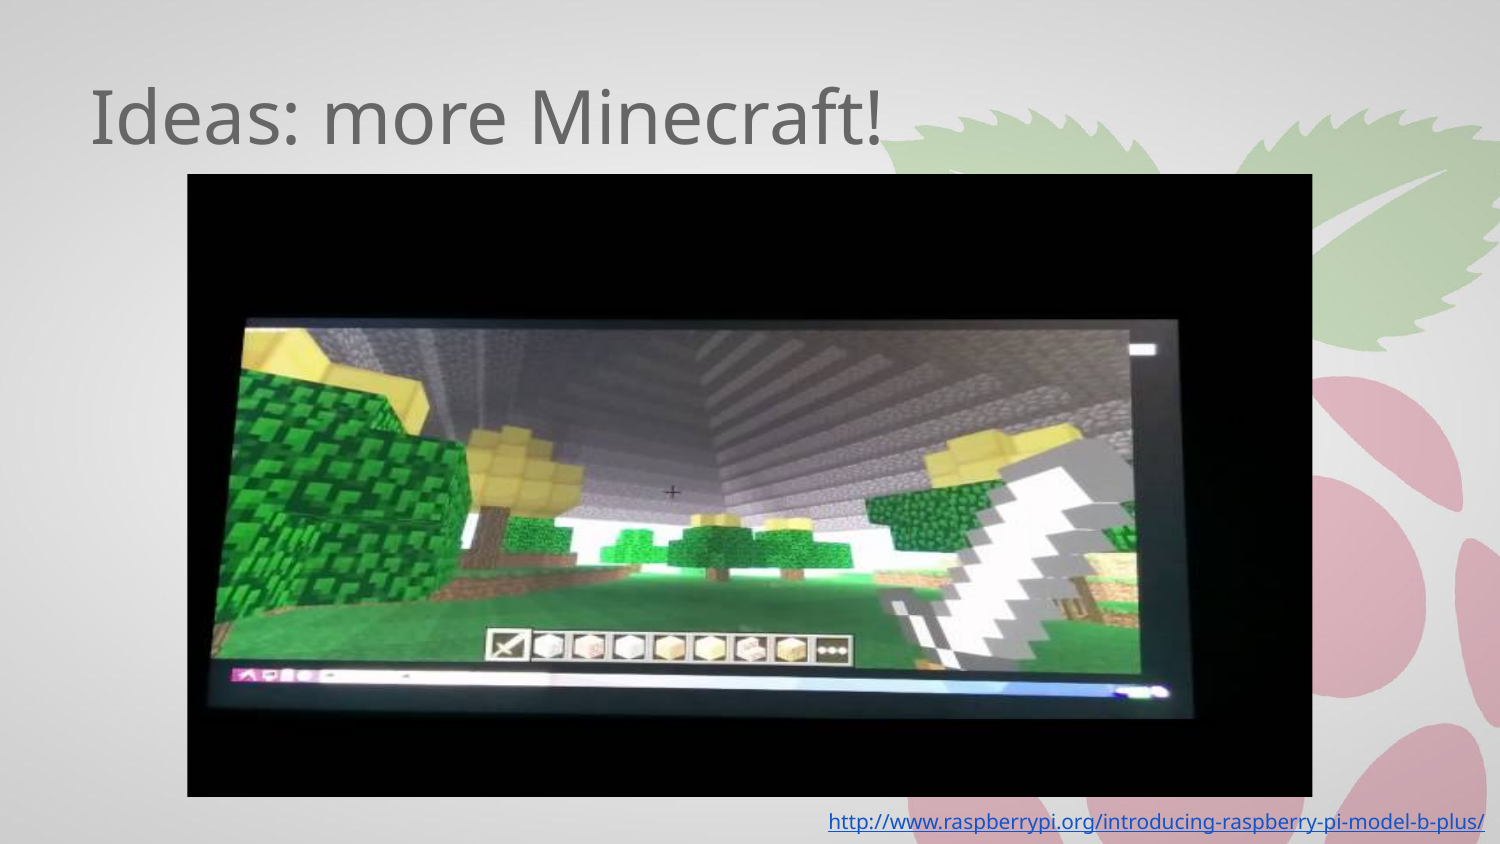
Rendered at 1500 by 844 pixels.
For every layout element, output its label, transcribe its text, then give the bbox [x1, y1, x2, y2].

text_box http://www.raspberrypi.org/introducing-raspberry-pi-model-b-plus/ [255, 793, 1500, 844]
picture [0, 0, 1500, 844]
title Ideas: more Minecraft! [75, 33, 1425, 175]
text_box [187, 174, 1313, 797]
